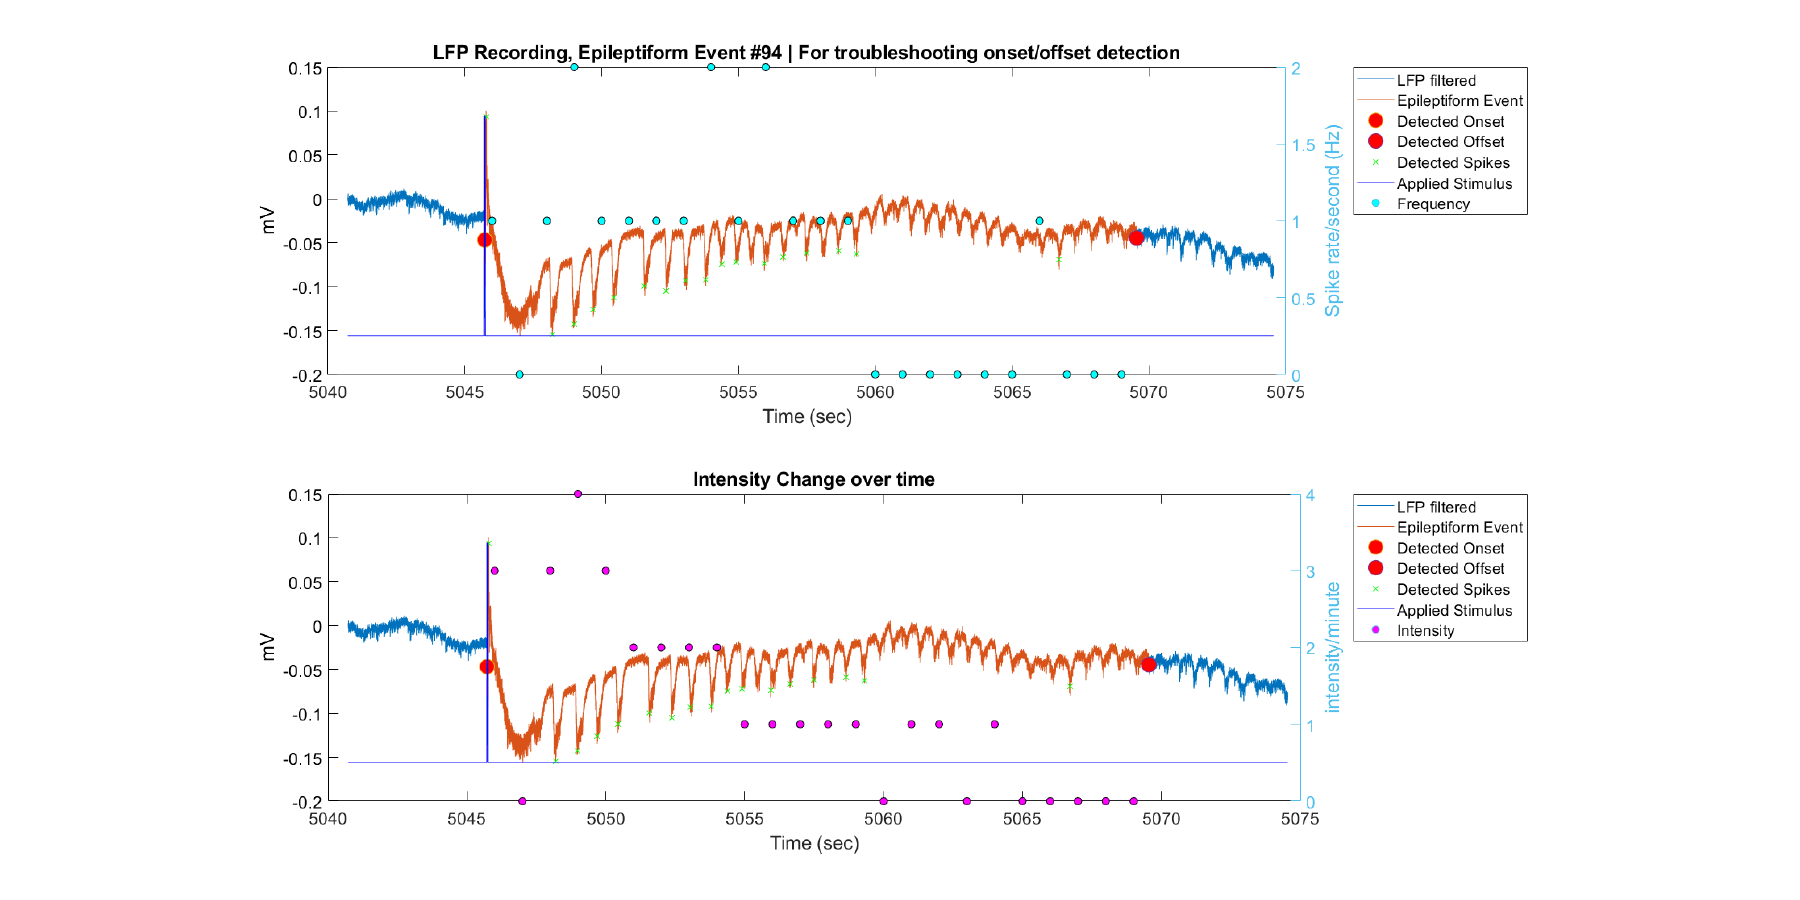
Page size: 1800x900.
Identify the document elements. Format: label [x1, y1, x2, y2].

picture [126, 0, 1674, 900]
